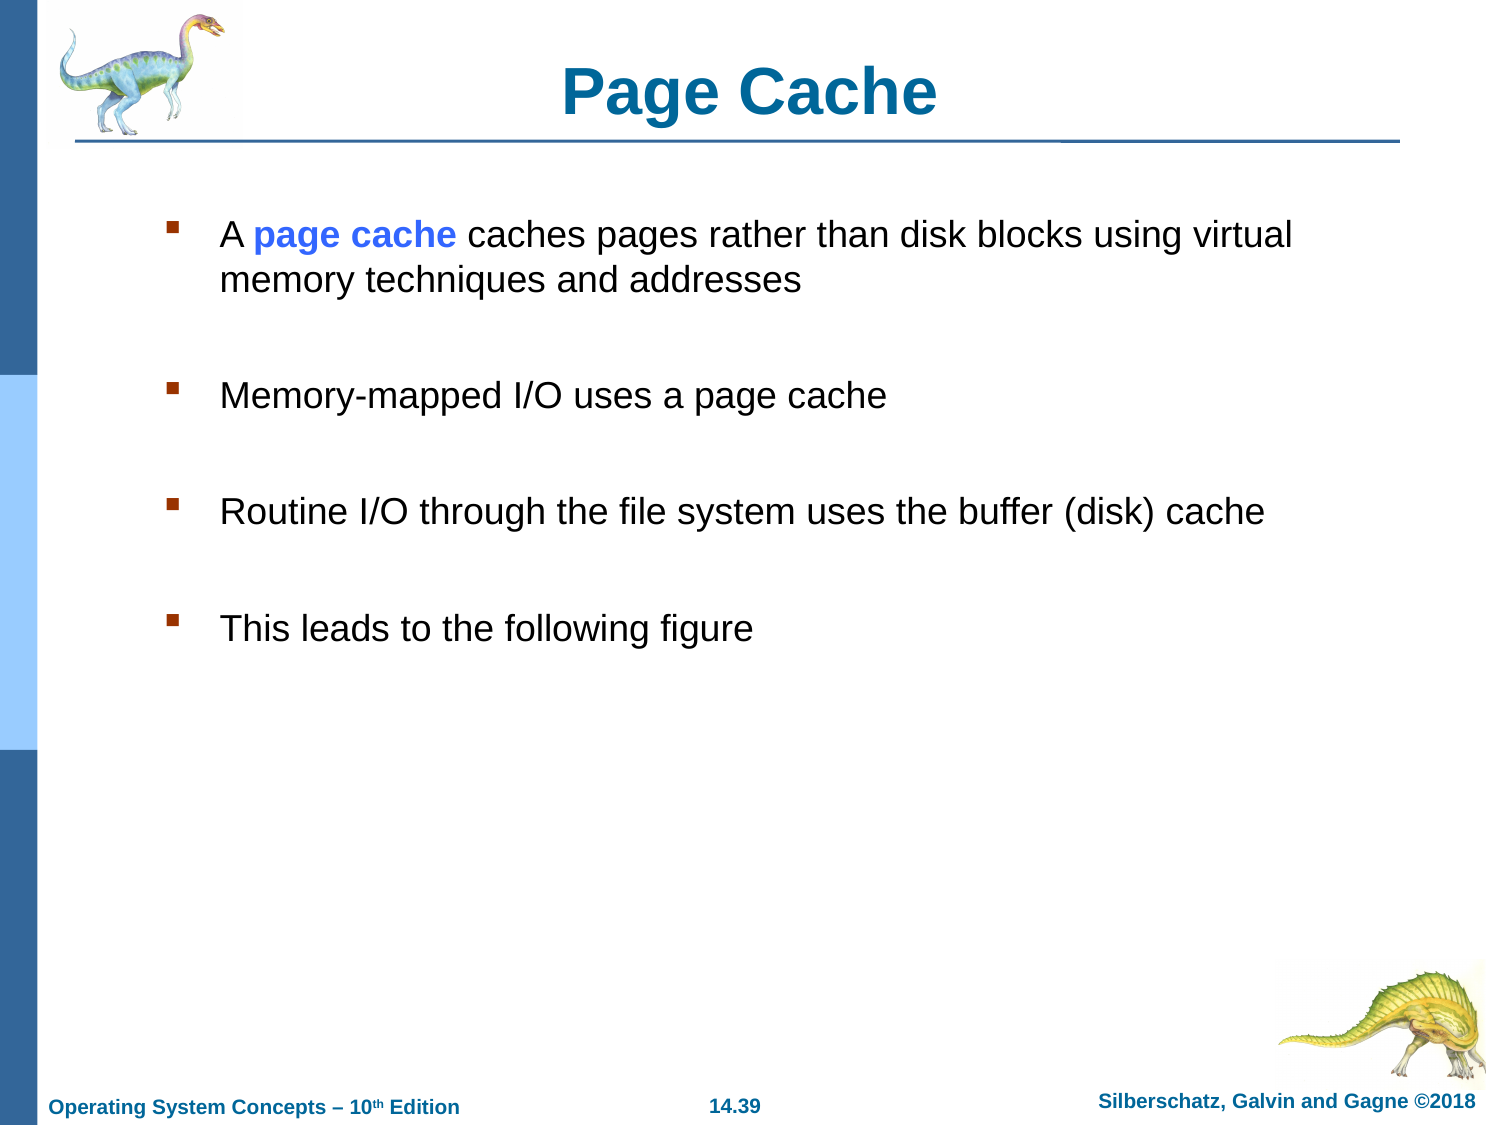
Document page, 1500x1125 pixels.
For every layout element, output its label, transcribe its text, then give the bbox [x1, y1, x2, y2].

title Page Cache [75, 40, 1425, 136]
picture [46, 0, 243, 149]
picture [1275, 959, 1486, 1090]
list A page cache caches pages rather than disk blocks using virtual memory techniques and addresses Memory-mapped I/O uses a page cache Routine I/O through the file system uses the buffer (disk) cache This leads to the following figure [148, 202, 1387, 946]
